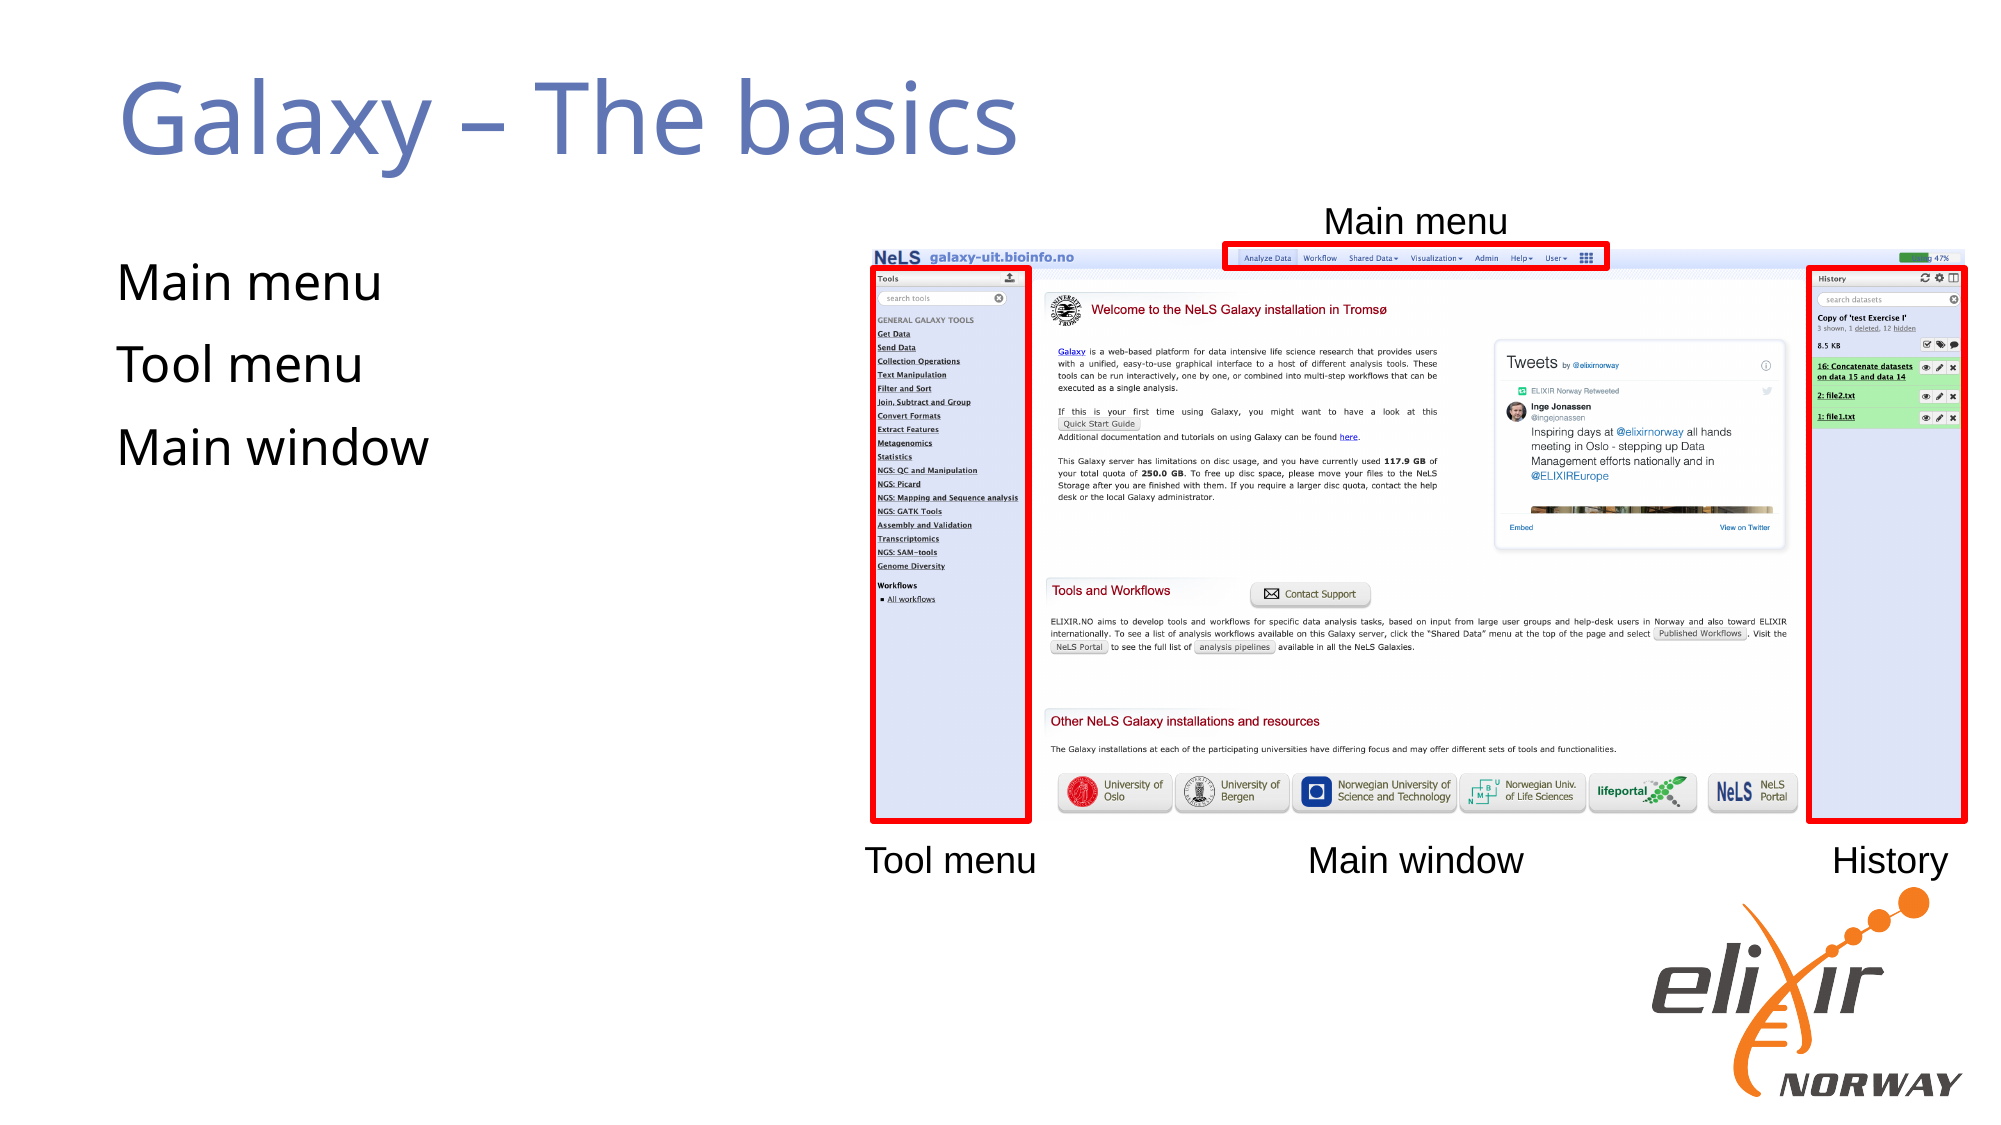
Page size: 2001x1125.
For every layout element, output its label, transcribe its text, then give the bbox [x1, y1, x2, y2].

picture [872, 249, 1965, 822]
text_box Tool menu [849, 828, 1052, 889]
title Galaxy – The basics [117, 54, 1902, 161]
text_box [1524, 243, 1608, 247]
list Main menu Tool menu Main window [116, 250, 842, 965]
text_box History [1817, 828, 1964, 889]
picture [1652, 887, 1963, 1097]
text_box Main window [1293, 829, 1539, 889]
text_box Main menu [1308, 189, 1524, 247]
text_box [1225, 243, 1308, 247]
